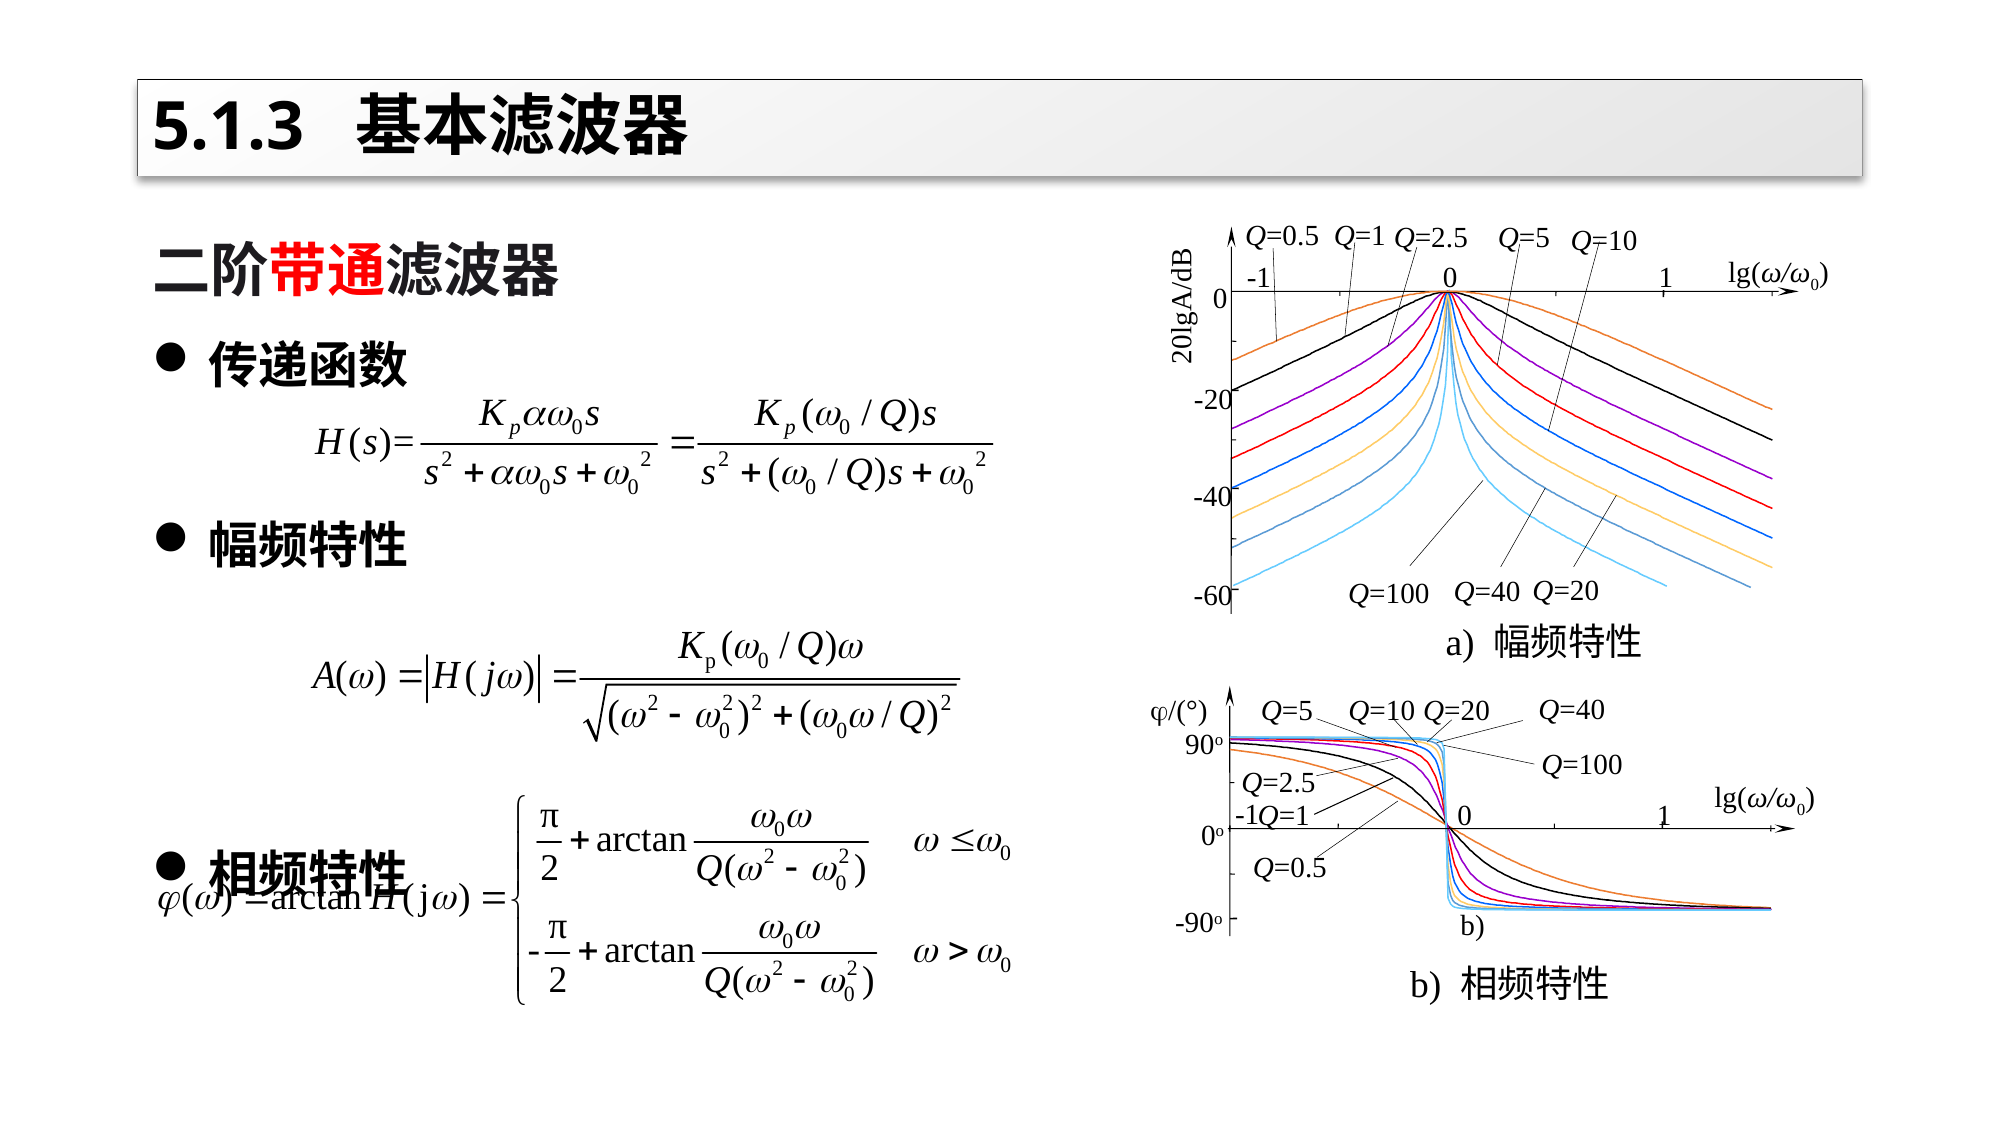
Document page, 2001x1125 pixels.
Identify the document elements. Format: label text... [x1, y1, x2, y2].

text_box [304, 618, 969, 749]
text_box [1135, 208, 1872, 1014]
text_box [308, 386, 999, 503]
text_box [152, 786, 1023, 1014]
title 5.1.3 基本滤波器 [137, 79, 1863, 176]
list 二阶带通滤波器 传递函数 幅频特性 相频特性 [137, 191, 1863, 1014]
